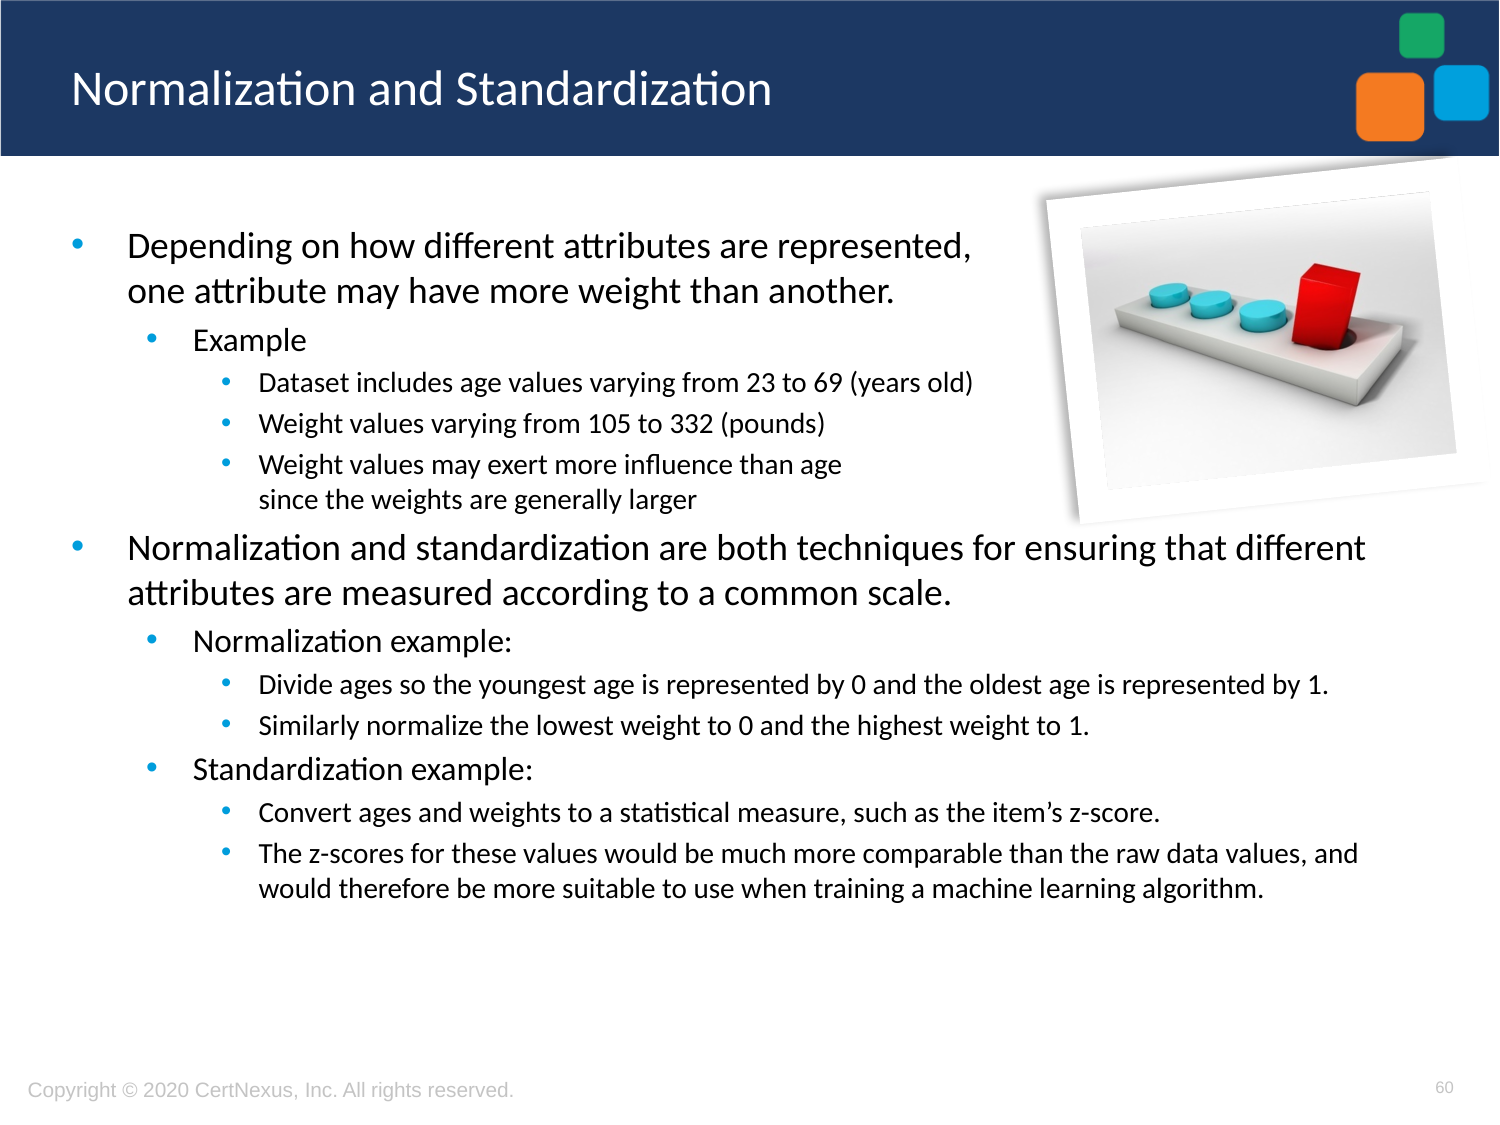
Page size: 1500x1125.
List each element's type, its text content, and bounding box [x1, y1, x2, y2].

slide_number 60 [1118, 1057, 1469, 1118]
picture [0, 0, 1500, 156]
list Depending on how different attributes are represented, one attribute may have more weight than another. Example Dataset includes age values varying from 23 to 69 (years old) Weight values varying from 105 to 332 (pounds) Weight values may exert more influence than age since the weights are generally larger Normalization and standardization are both techniques for ensuring that different attributes are measured according to a common scale. Normalization example: Divide ages so the youngest age is represented by 0 and the oldest age is represented by 1. Similarly normalize the lowest weight to 0 and the highest weight to 1. Standardization example: Convert ages and weights to a statistical measure, such as the item’s z-score. The z-scores for these values would be much more comparable than the raw data values, and would therefore be more suitable to use when training a machine learning algorithm. [56, 213, 1444, 1021]
title Normalization and Standardization [56, 16, 1350, 155]
picture [1081, 192, 1456, 489]
